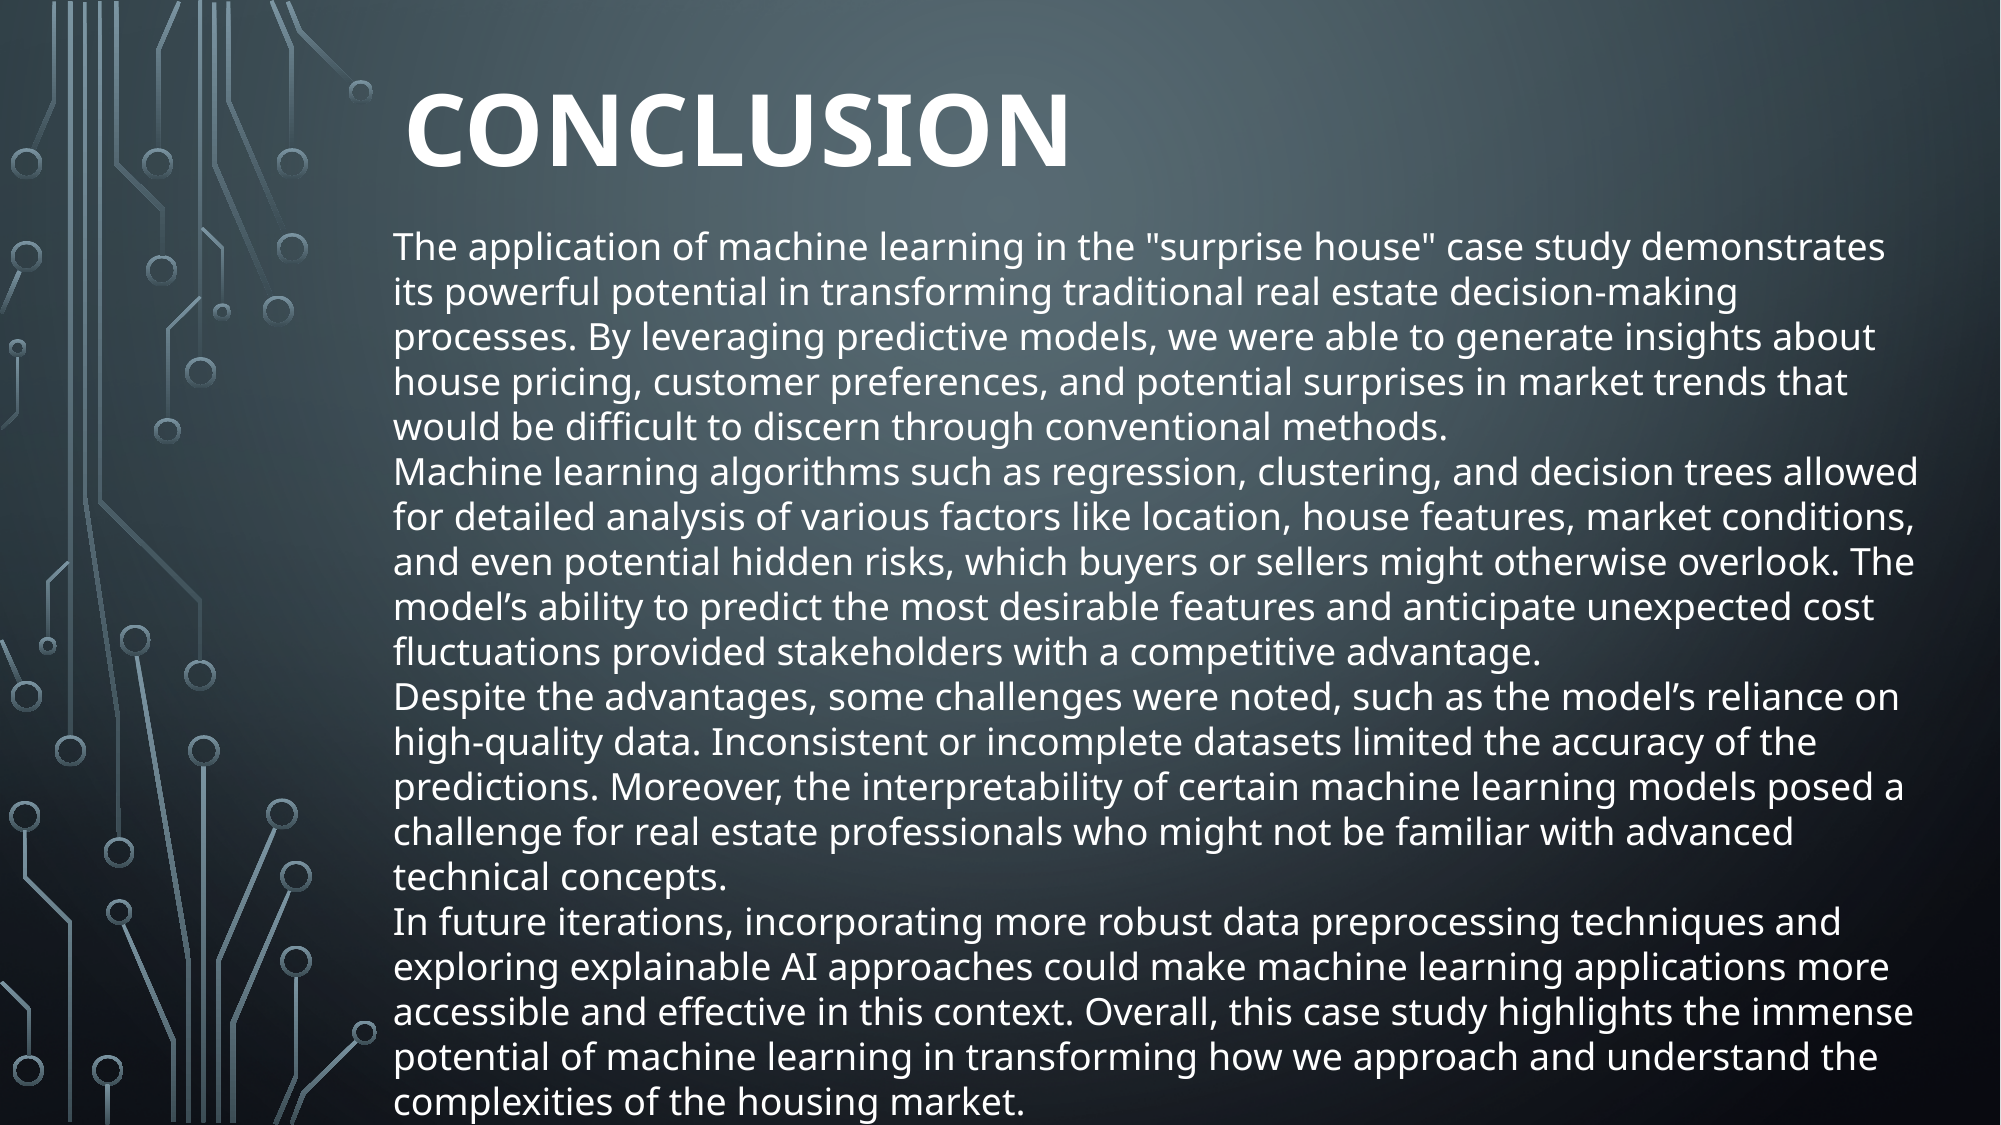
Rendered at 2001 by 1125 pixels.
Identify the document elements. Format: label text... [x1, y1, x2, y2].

title COnclusion [388, 0, 1831, 196]
text_box The application of machine learning in the "surprise house" case study demonstrates its powerful potential in transforming traditional real estate decision-making processes. By leveraging predictive models, we were able to generate insights about house pricing, customer preferences, and potential surprises in market trends that would be difficult to discern through conventional methods. Machine learning algorithms such as regression, clustering, and decision trees allowed for detailed analysis of various factors like location, house features, market conditions, and even potential hidden risks, which buyers or sellers might otherwise overlook. The model’s ability to predict the most desirable features and anticipate unexpected cost fluctuations provided stakeholders with a competitive advantage. Despite the advantages, some challenges were noted, such as the model’s reliance on high-quality data. Inconsistent or incomplete datasets limited the accuracy of the predictions. Moreover, the interpretability of certain machine learning models posed a challenge for real estate professionals who might not be familiar with advanced technical concepts. In future iterations, incorporating more robust data preprocessing techniques and exploring explainable AI approaches could make machine learning applications more accessible and effective in this context. Overall, this case study highlights the immense potential of machine learning in transforming how we approach and understand the complexities of the housing market. [378, 215, 1949, 1125]
